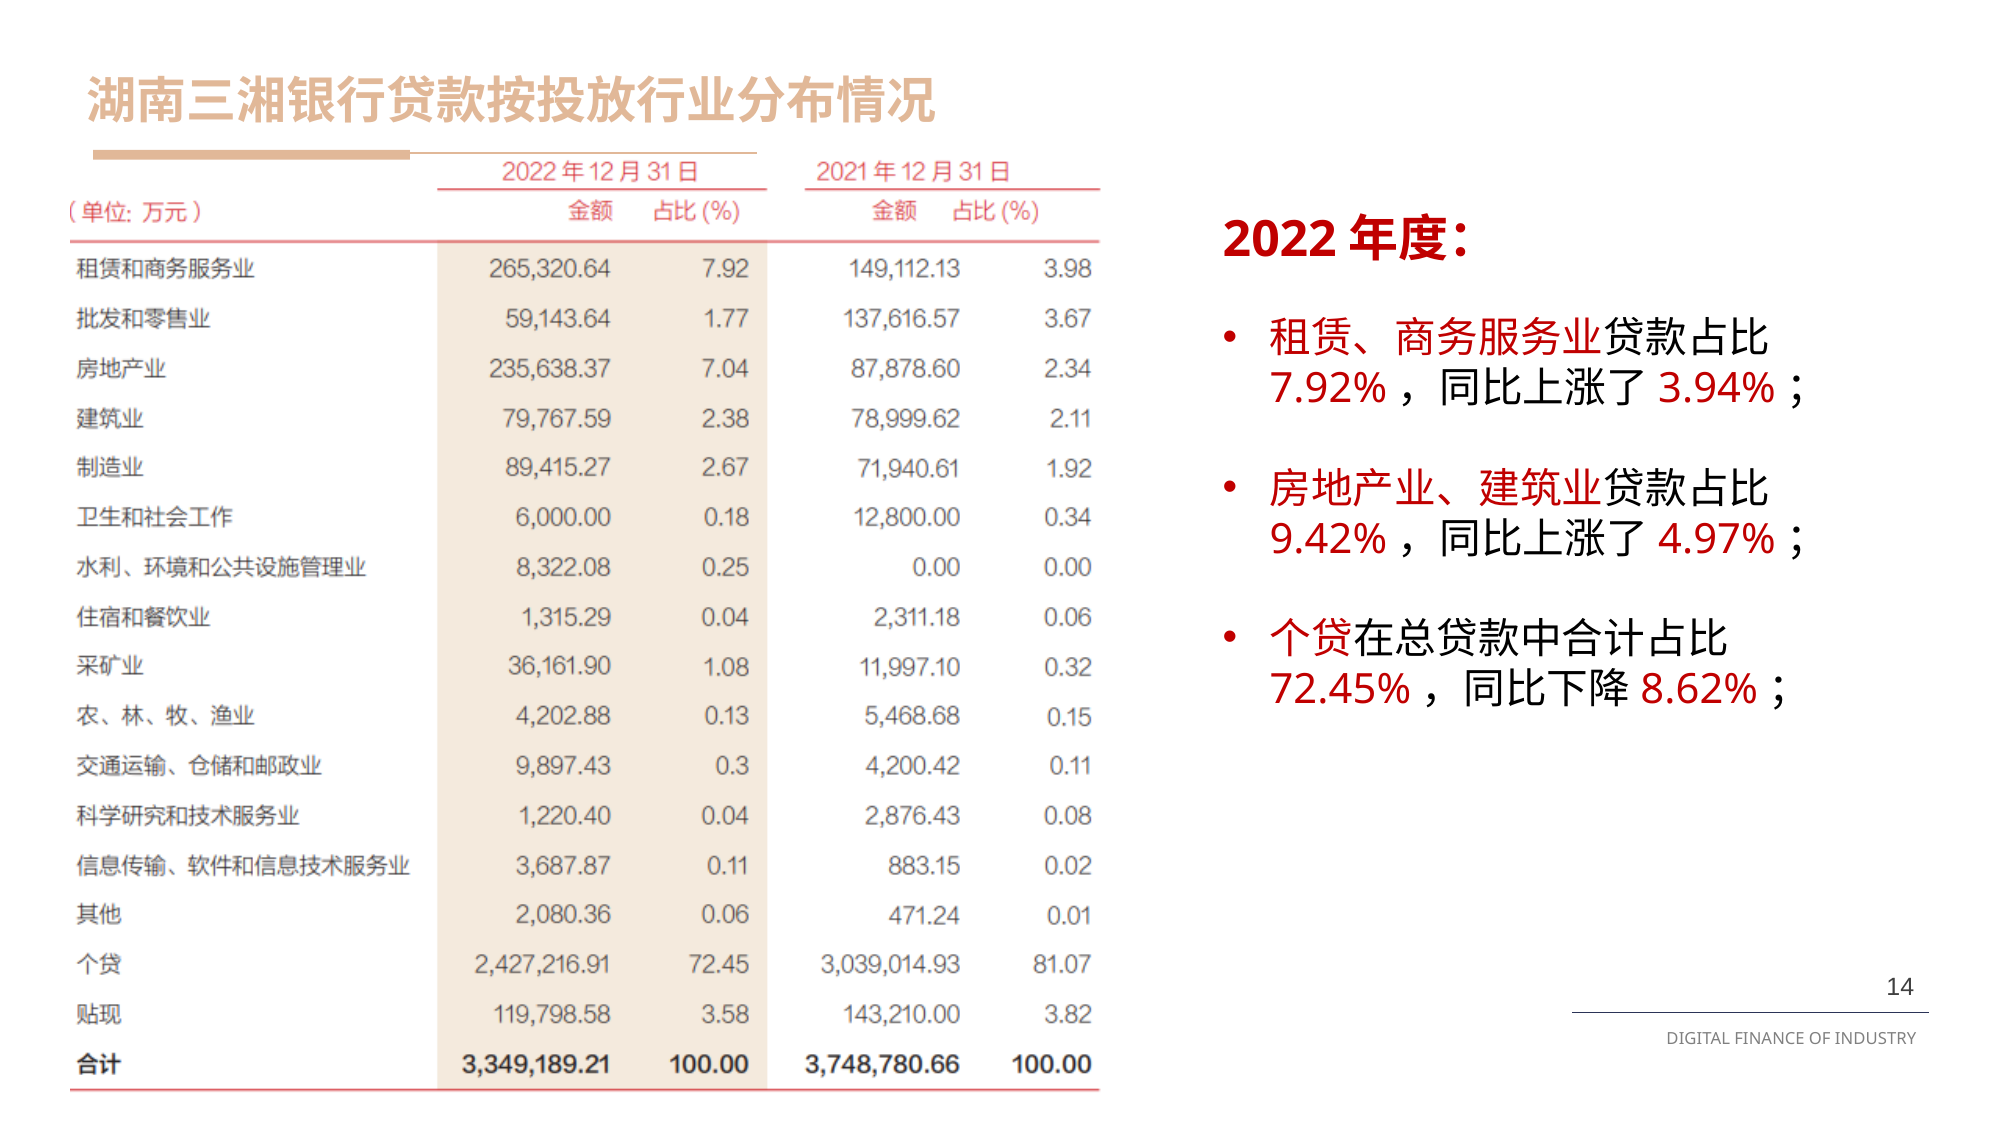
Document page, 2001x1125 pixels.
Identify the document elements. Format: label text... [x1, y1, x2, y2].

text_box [71, 61, 1930, 160]
text_box 2022年度： 租赁、商务服务业贷款占比7.92%，同比上涨了3.94%； 房地产业、建筑业贷款占比9.42%，同比上涨了4.97%； 个贷在总贷款中合计占比72.45%，同比下降8.62%； [1207, 198, 1930, 945]
picture [70, 137, 1121, 1100]
slide_number 14 [1842, 959, 1930, 1012]
